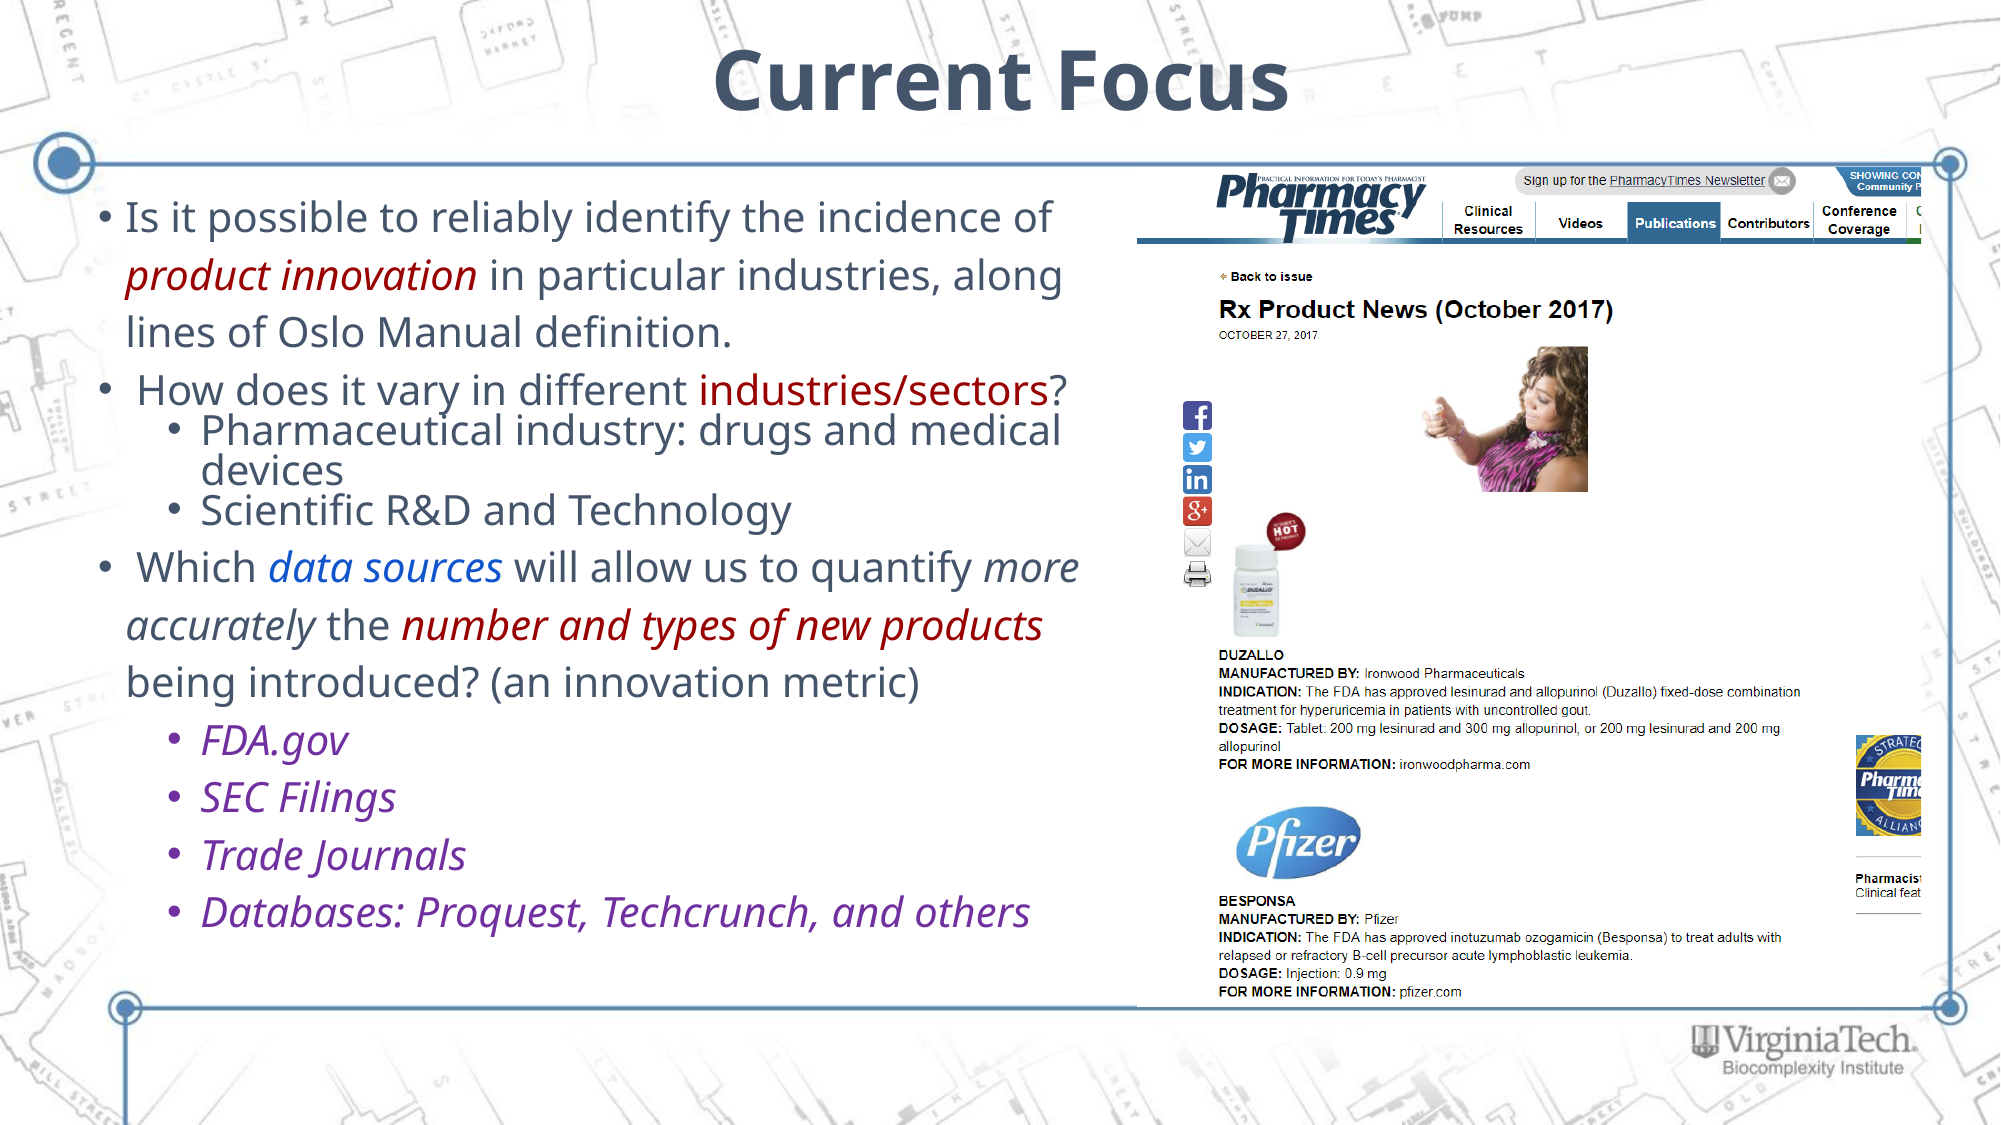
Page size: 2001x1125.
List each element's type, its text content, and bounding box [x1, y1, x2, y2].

list Is it possible to reliably identify the incidence of product innovation in particular industries, along lines of Oslo Manual definition. How does it vary in different industries/sectors? Pharmaceutical industry: drugs and medical devices Scientific R&D and Technology Which data sources will allow us to quantify more accurately the number and types of new products being introduced? (an innovation metric) FDA.gov SEC Filings Trade Journals Databases: Proquest, Techcrunch, and others [72, 175, 1123, 1016]
title Current Focus [72, 0, 1931, 168]
picture [0, 0, 2001, 1125]
